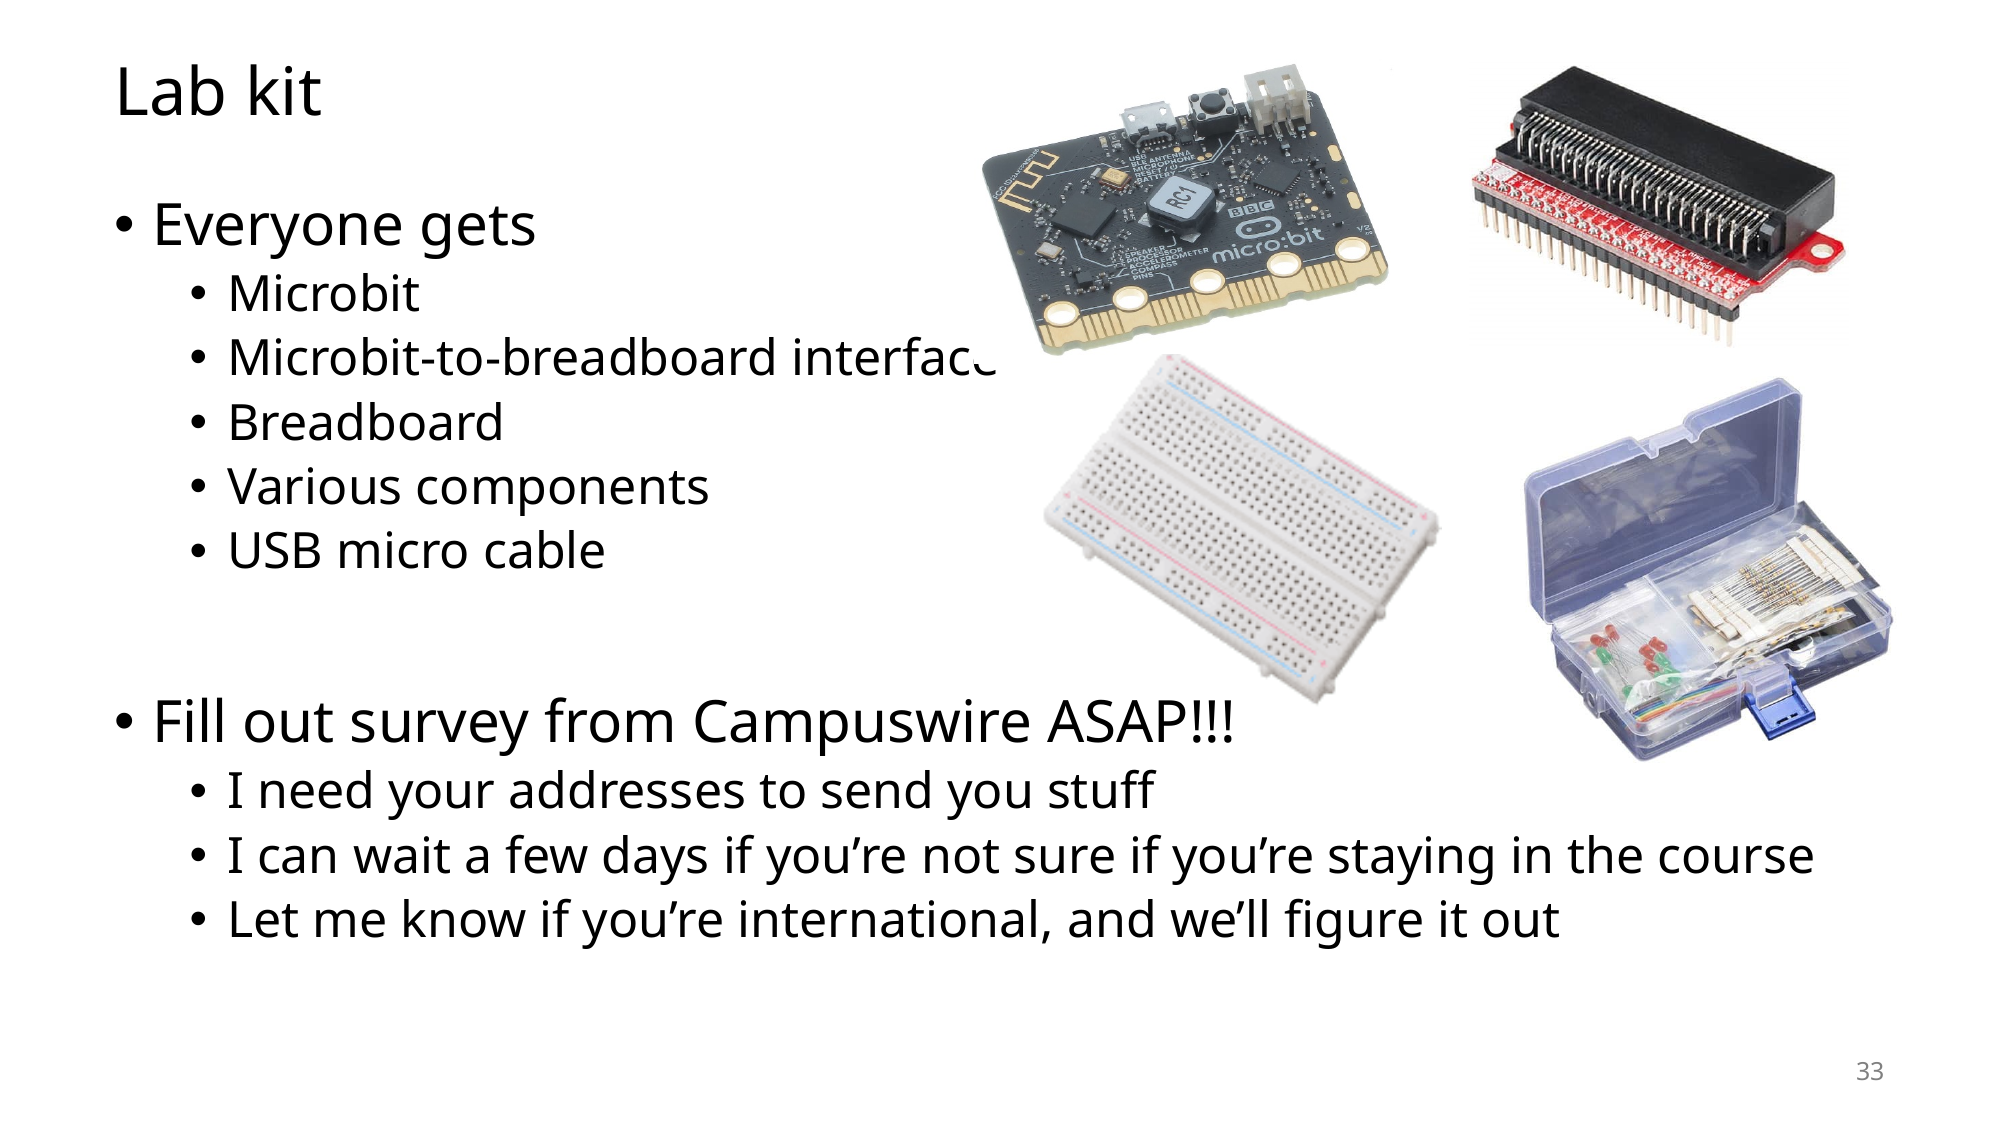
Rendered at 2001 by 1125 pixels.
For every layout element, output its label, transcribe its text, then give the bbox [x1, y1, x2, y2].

slide_number 33 [1749, 1042, 1900, 1103]
picture [1493, 354, 1923, 784]
picture [974, 59, 1442, 755]
picture [1469, 59, 1849, 350]
list Everyone gets Microbit Microbit-to-breadboard interface Breadboard Various components USB micro cable Fill out survey from Campuswire ASAP!!! I need your addresses to send you stuff I can wait a few days if you’re not sure if you’re staying in the course Let me know if you’re international, and we’ll figure it out [99, 187, 1900, 1013]
title Lab kit [99, 37, 1900, 150]
